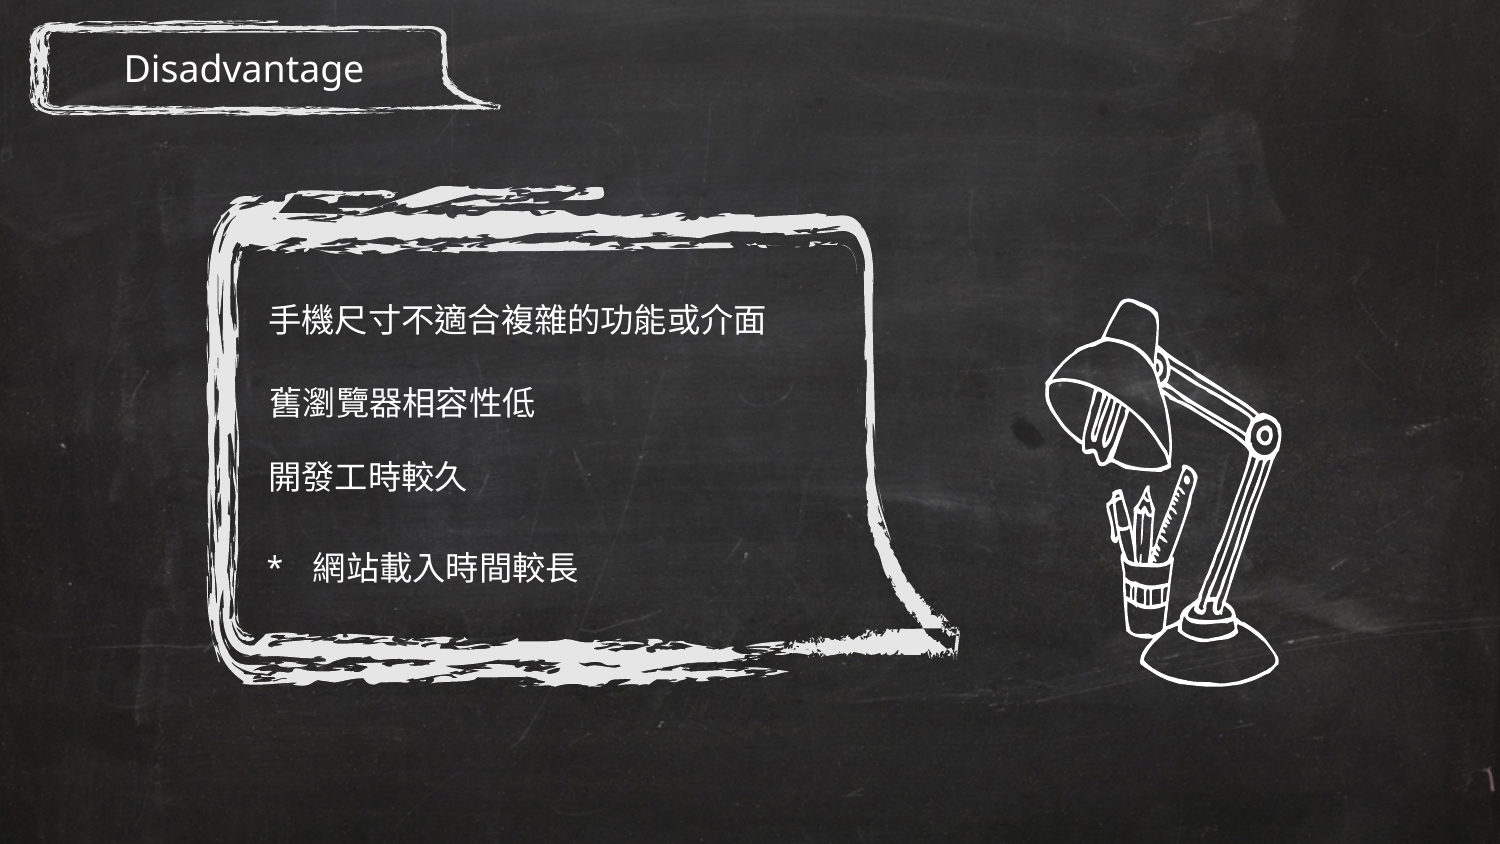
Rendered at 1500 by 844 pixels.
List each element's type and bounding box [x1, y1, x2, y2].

text_box [1045, 298, 1282, 687]
picture [0, 0, 1500, 844]
